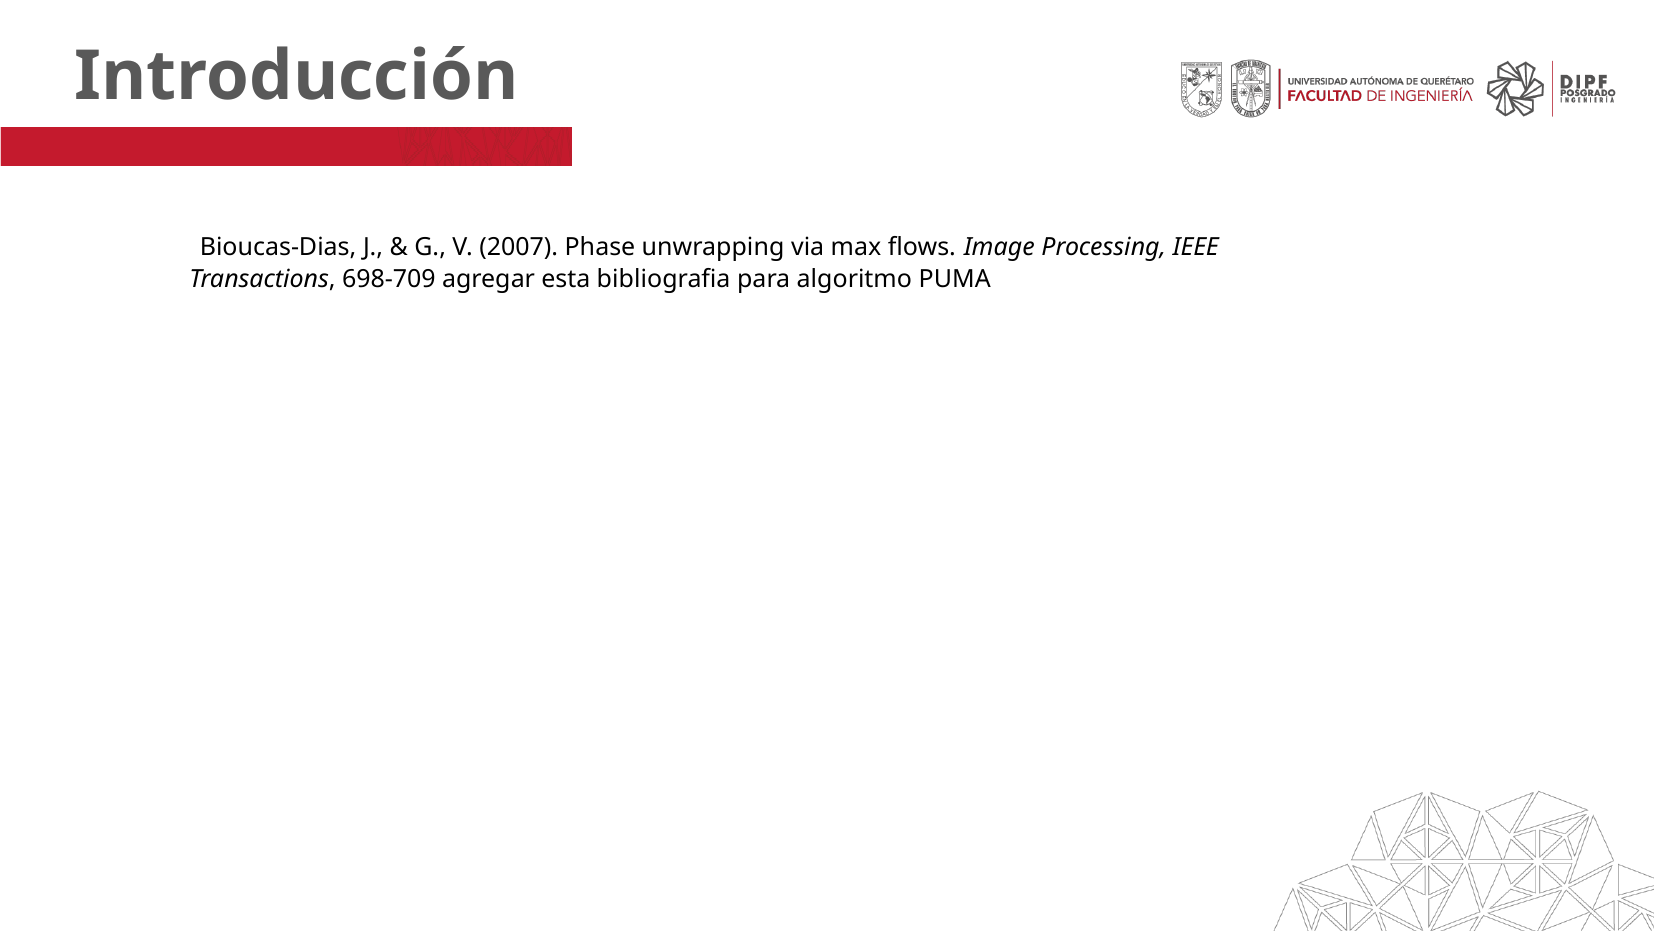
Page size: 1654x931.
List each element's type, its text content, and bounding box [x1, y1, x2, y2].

picture [1257, 781, 1654, 931]
picture [1176, 54, 1620, 133]
picture [0, 127, 572, 167]
text_box Bioucas-Dias, J., & G., V. (2007). Phase unwrapping via max flows. Image Processing, IEEE Transactions, 698-709 agregar esta bibliografia para algoritmo PUMA [174, 210, 1241, 296]
text_box Introducción [54, 11, 572, 127]
